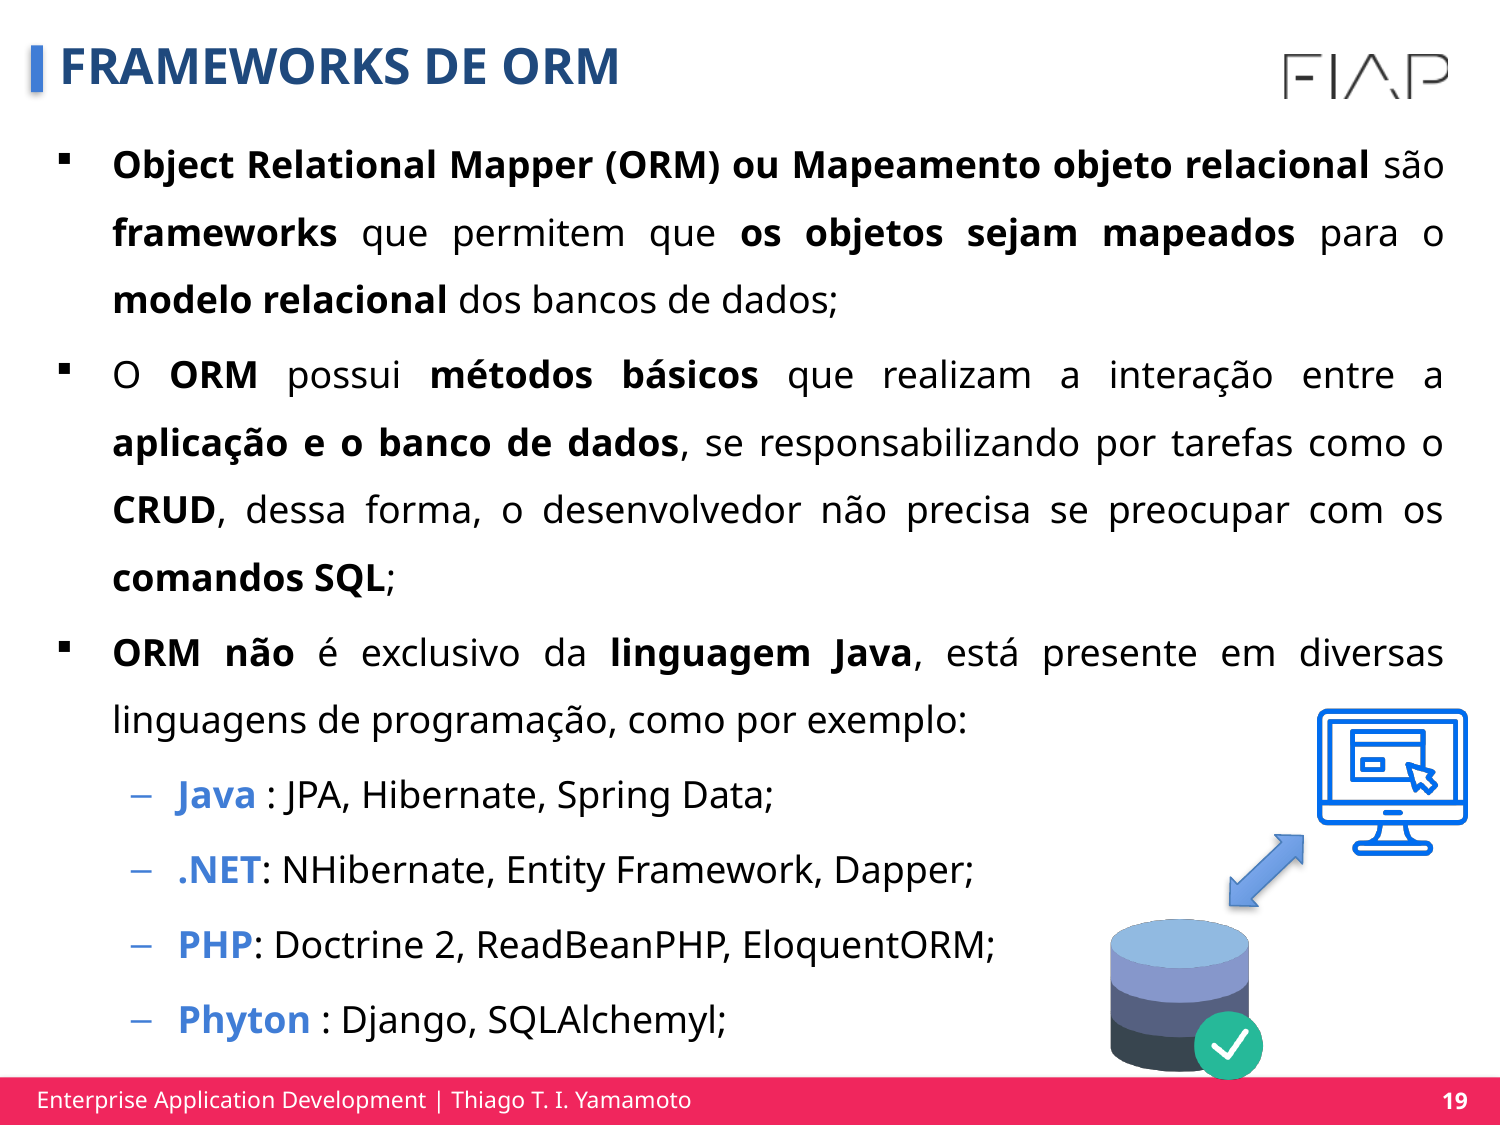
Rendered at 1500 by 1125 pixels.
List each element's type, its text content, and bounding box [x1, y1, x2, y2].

title FRAMEWORKS DE ORM [44, 36, 1245, 102]
picture [1316, 706, 1468, 858]
list Object Relational Mapper (ORM) ou Mapeamento objeto relacional são frameworks que permitem que os objetos sejam mapeados para o modelo relacional dos bancos de dados; O ORM possui métodos básicos que realizam a interação entre a aplicação e o banco de dados, se responsabilizando por tarefas como o CRUD, dessa forma, o desenvolvedor não precisa se preocupar com os comandos SQL; ORM não é exclusivo da linguagem Java, está presente em diversas linguagens de programação, como por exemplo: Java : JPA, Hibernate, Spring Data; .NET: NHibernate, Entity Framework, Dapper; PHP: Doctrine 2, ReadBeanPHP, EloquentORM; Phyton : Django, SQLAlchemyl; [40, 111, 1460, 760]
picture [1106, 919, 1267, 1081]
text_box [1228, 834, 1304, 907]
